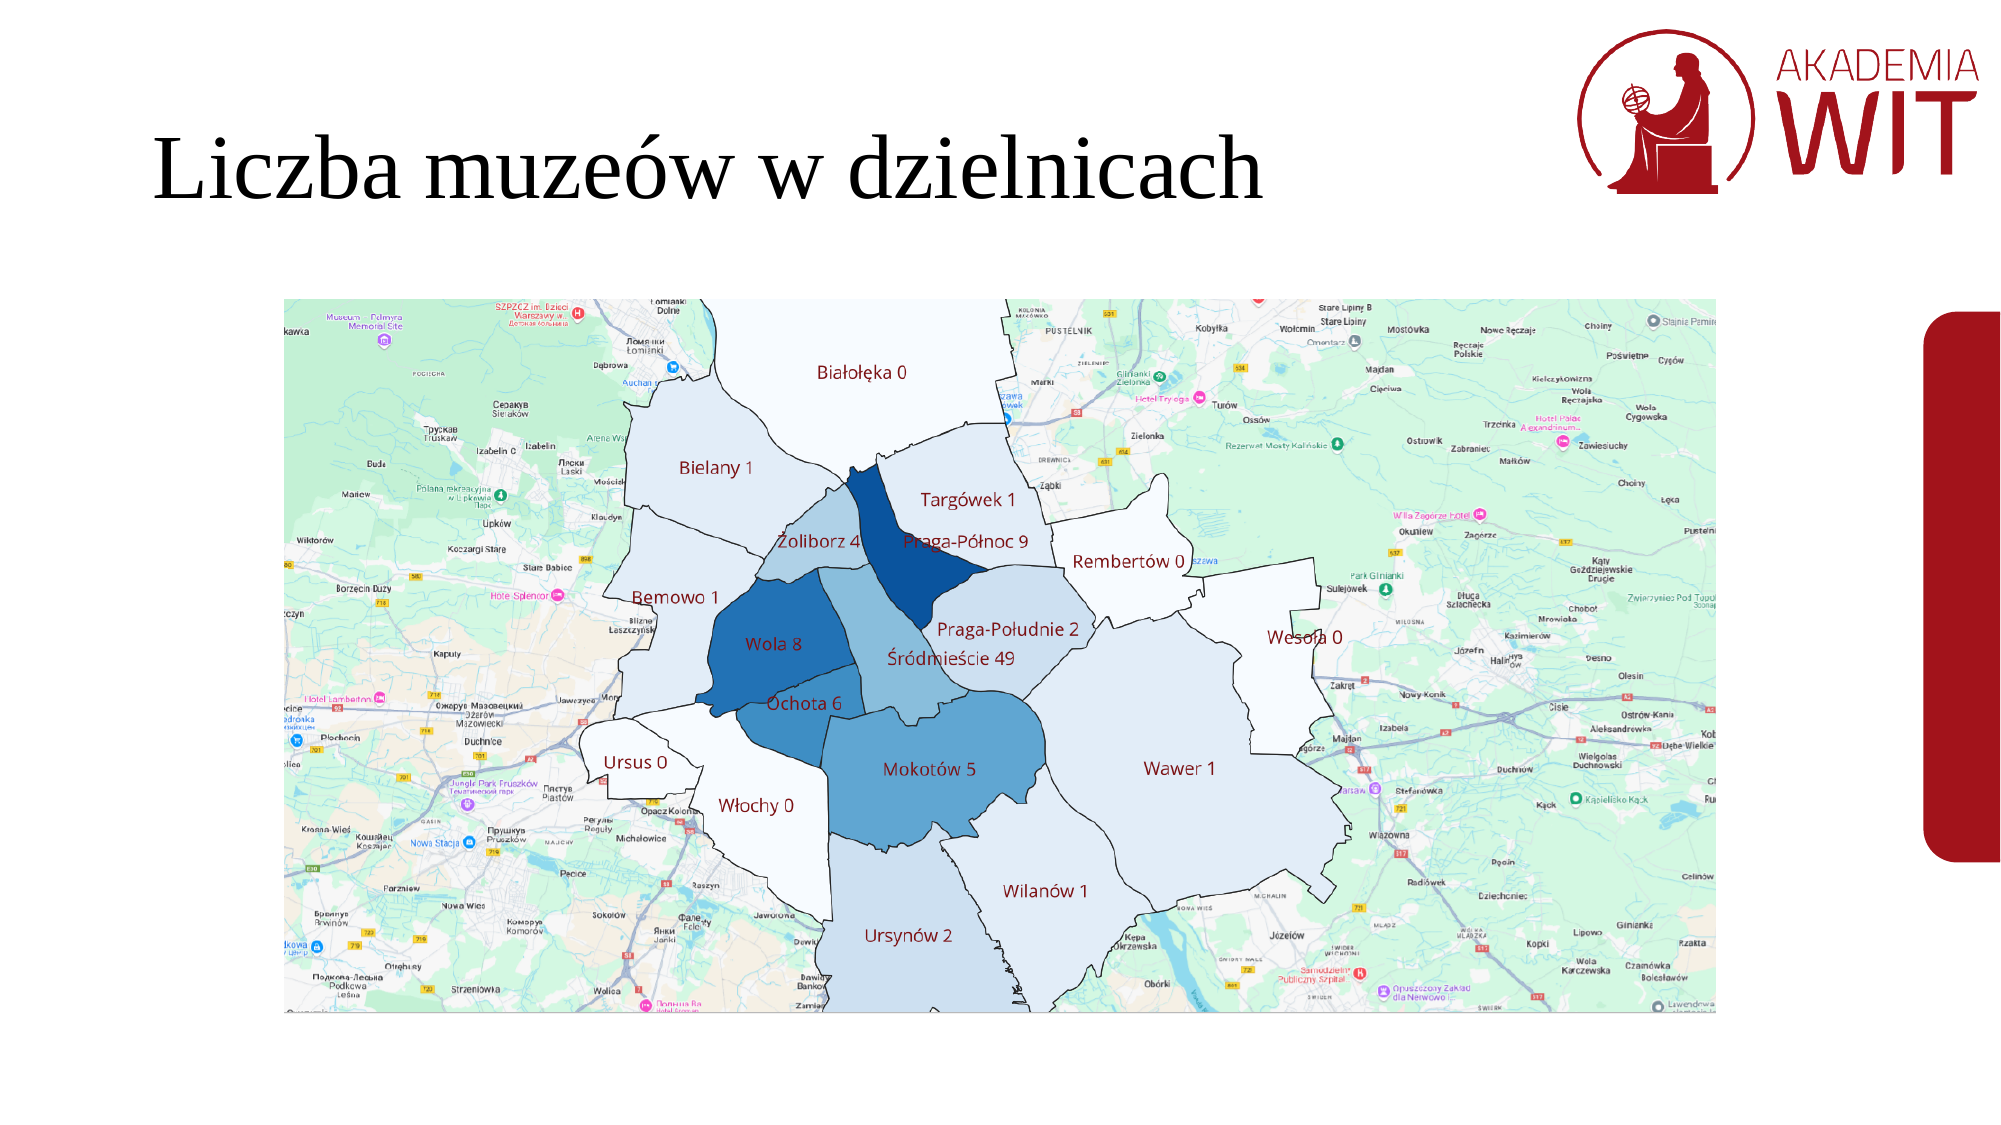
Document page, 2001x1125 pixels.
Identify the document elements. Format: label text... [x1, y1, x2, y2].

picture [1577, 29, 1979, 194]
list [284, 298, 1716, 1014]
title Liczba muzeów w dzielnicach [137, 59, 1863, 278]
